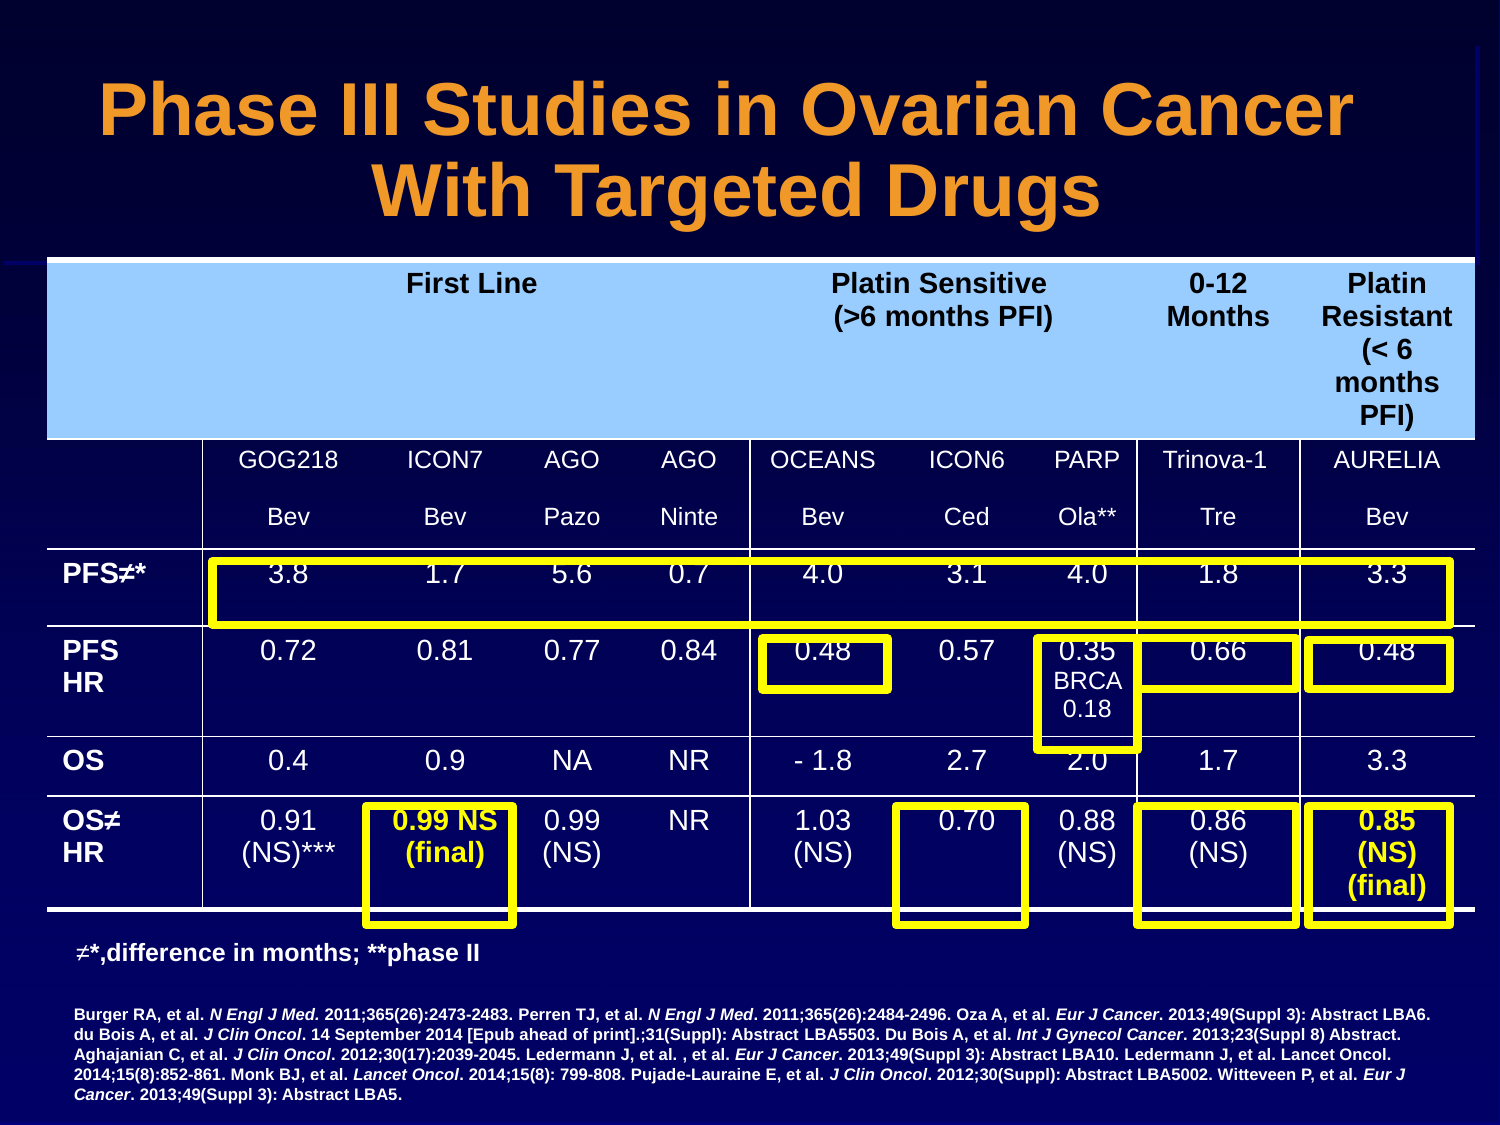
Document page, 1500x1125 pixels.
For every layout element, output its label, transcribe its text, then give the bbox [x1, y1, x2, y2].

text_box [760, 636, 890, 692]
text_box [1135, 804, 1298, 927]
table_cell 2.0 [1037, 752, 1136, 795]
table_cell 0.91 (NS)*** [203, 797, 375, 907]
table_cell 0.99 (NS) [516, 797, 629, 907]
text_box [894, 804, 1027, 927]
table_cell 0.57 [896, 627, 1037, 736]
table_cell 0.7 [629, 550, 749, 559]
table_cell 2.7 [896, 737, 1037, 795]
text_box [210, 559, 1452, 627]
table_cell 0.99 NS (final) [375, 797, 516, 907]
table_cell OS≠ HR [47, 797, 202, 907]
table_cell 0.48 [751, 627, 896, 736]
text_box [1139, 636, 1298, 691]
table_cell 3.8 [203, 550, 375, 625]
table_header Platin Resistant (< 6 months PFI) [1300, 263, 1475, 438]
text_box Burger RA, et al. N Engl J Med. 2011;365(26):2473-2483. Perren TJ, et al. N Engl J Med. 2011;365(26):2484-2496. Oza A, et al. Eur J Cancer. 2013;49(Suppl 3): Abstract LBA6. du Bois A, et al. J Clin Oncol. 14 September 2014 [Epub ahead of print].;31(Suppl): Abstract LBA5503. Du Bois A, et al. Int J Gynecol Cancer. 2013;23(Suppl 8) Abstract. Aghajanian C, et al. J Clin Oncol. 2012;30(17):2039-2045. Ledermann J, et al. , et al. Eur J Cancer. 2013;49(Suppl 3): Abstract LBA10. Ledermann J, et al. Lancet Oncol. 2014;15(8):852-861. Monk BJ, et al. Lancet Oncol. 2014;15(8): 799-808. Pujade-Lauraine E, et al. J Clin Oncol. 2012;30(Suppl): Abstract LBA5002. Witteveen P, et al. Eur J Cancer. 2013;49(Suppl 3): Abstract LBA5. [59, 996, 1450, 1111]
table_cell OCEANS Bev [751, 440, 896, 548]
table_header [47, 263, 202, 438]
table_cell 1.7 [375, 550, 516, 559]
table_cell PARP Ola** [1037, 440, 1136, 548]
table_cell 0.70 [896, 797, 1037, 907]
table_cell GOG218 Bev [203, 440, 375, 548]
table_cell PFS HR [47, 627, 202, 736]
text_box [1306, 804, 1452, 927]
table_header First Line [202, 263, 750, 438]
table_cell 3.3 [1301, 550, 1475, 625]
table_cell NA [516, 737, 629, 795]
table_cell - 1.8 [751, 737, 896, 795]
table_cell 1.7 [1138, 737, 1299, 795]
table_cell 0.77 [516, 627, 629, 736]
table_cell 0.9 [375, 737, 516, 795]
table_cell 5.6 [516, 550, 629, 559]
table_header Platin Sensitive (>6 months PFI) [750, 263, 1137, 438]
table_cell 0.81 [375, 627, 516, 736]
text_box [1306, 638, 1452, 691]
table_cell 0.88 (NS) [1037, 797, 1136, 907]
text_box ≠*,difference in months; **phase II [61, 929, 510, 975]
table_cell 0.84 [629, 627, 749, 736]
table_cell NR [629, 797, 749, 907]
table_cell AURELIA Bev [1301, 440, 1475, 548]
table_cell 0.85 (NS) (final) [1301, 797, 1475, 907]
text_box [1035, 636, 1139, 752]
table_cell [47, 440, 202, 548]
table_cell 4.0 [751, 550, 896, 559]
text_box [364, 804, 515, 927]
table_cell AGO Pazo [516, 440, 629, 548]
table_cell AGO Ninte [629, 440, 749, 548]
table_cell 0.4 [203, 737, 375, 795]
table_cell 0.48 [1301, 627, 1475, 736]
table_cell 1.8 [1138, 550, 1299, 559]
table_cell 1.03 (NS) [751, 797, 896, 907]
table_cell Trinova-1 Tre [1138, 440, 1299, 548]
table_cell ICON7 Bev [375, 440, 516, 548]
table_cell 4.0 [1037, 550, 1136, 559]
table_header 0-12 Months [1137, 263, 1300, 438]
table_cell 0.66 [1138, 627, 1299, 736]
table_cell ICON6 Ced [896, 440, 1037, 548]
table_cell NR [629, 737, 749, 795]
table_cell OS [47, 737, 202, 795]
table_cell PFS≠* [47, 550, 202, 625]
table_cell 0.86 (NS) [1138, 797, 1299, 907]
title Phase III Studies in Ovarian Cancer With Targeted Drugs [0, 42, 1475, 261]
table_cell 3.1 [896, 550, 1037, 559]
table_cell 0.35 BRCA 0.18 [1037, 627, 1136, 636]
table_cell 0.72 [203, 627, 375, 736]
table_cell 3.3 [1301, 737, 1475, 795]
